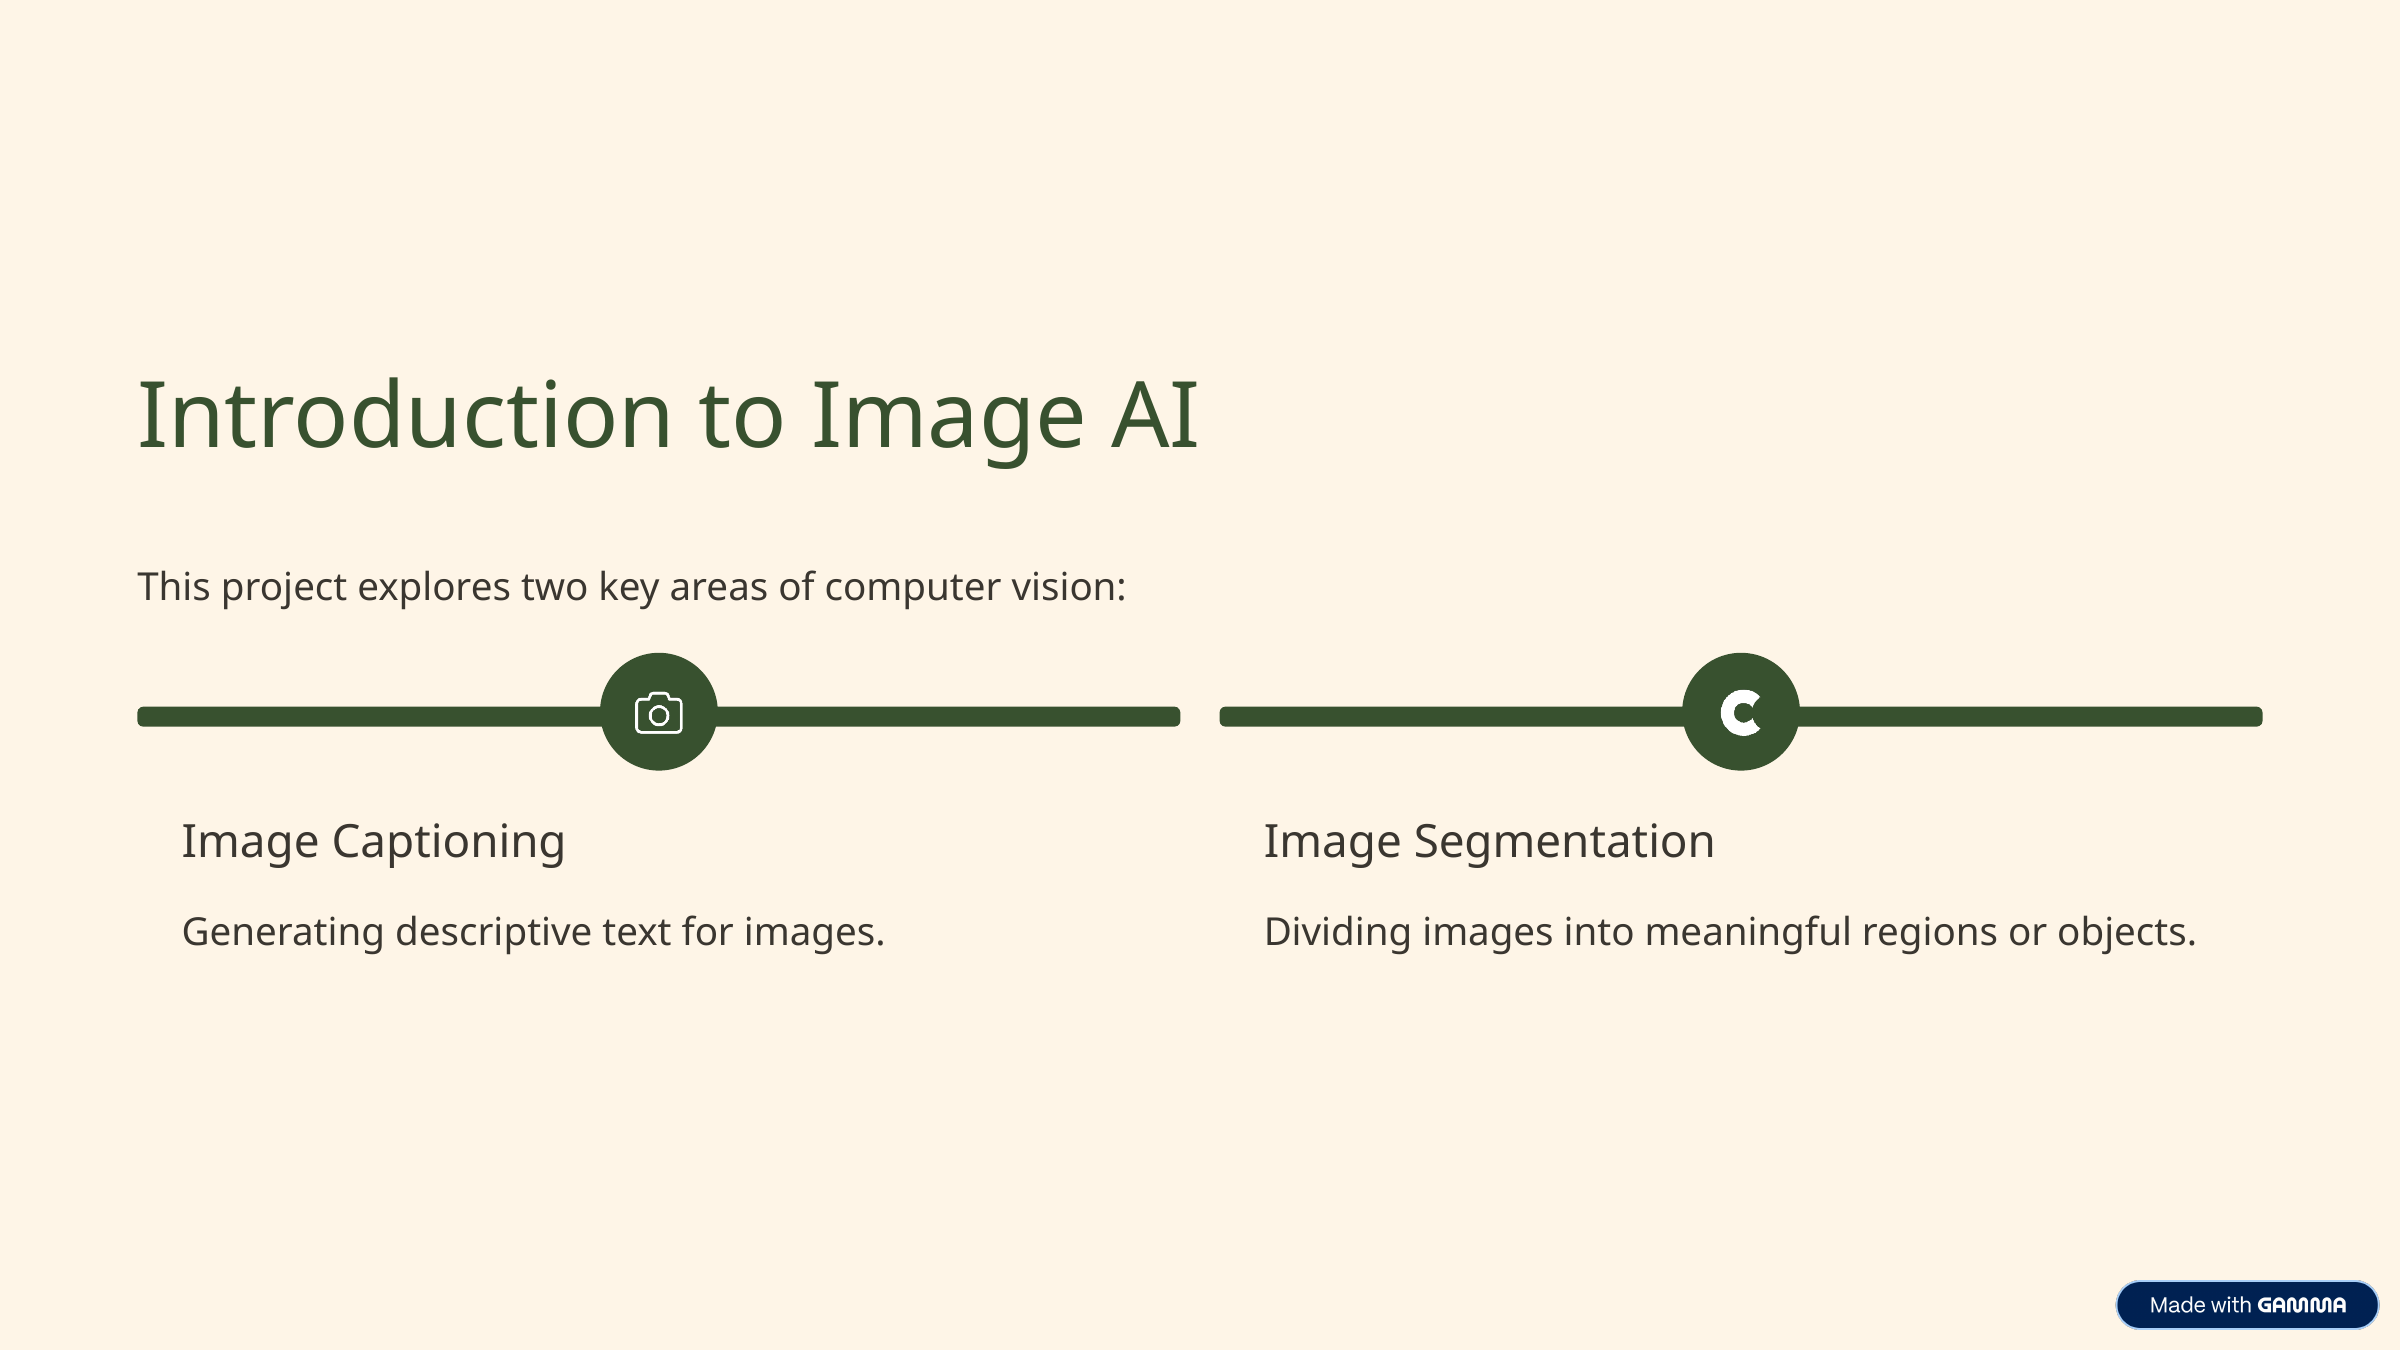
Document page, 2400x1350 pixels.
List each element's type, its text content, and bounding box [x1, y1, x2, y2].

text_box Image Segmentation [1263, 809, 1726, 868]
picture [635, 682, 683, 742]
picture [2106, 1271, 2389, 1339]
text_box [600, 652, 718, 771]
text_box This project explores two key areas of computer vision: [137, 545, 2263, 609]
text_box [1799, 706, 2263, 727]
text_box [1219, 706, 1683, 727]
text_box Dividing images into meaningful regions or objects. [1263, 891, 2219, 954]
text_box [717, 706, 1181, 727]
text_box [137, 706, 601, 727]
picture [1717, 682, 1765, 742]
text_box [1682, 652, 1801, 771]
text_box Generating descriptive text for images. [181, 891, 1136, 954]
text_box Image Captioning [181, 809, 644, 868]
text_box Introduction to Image AI [137, 351, 1196, 468]
